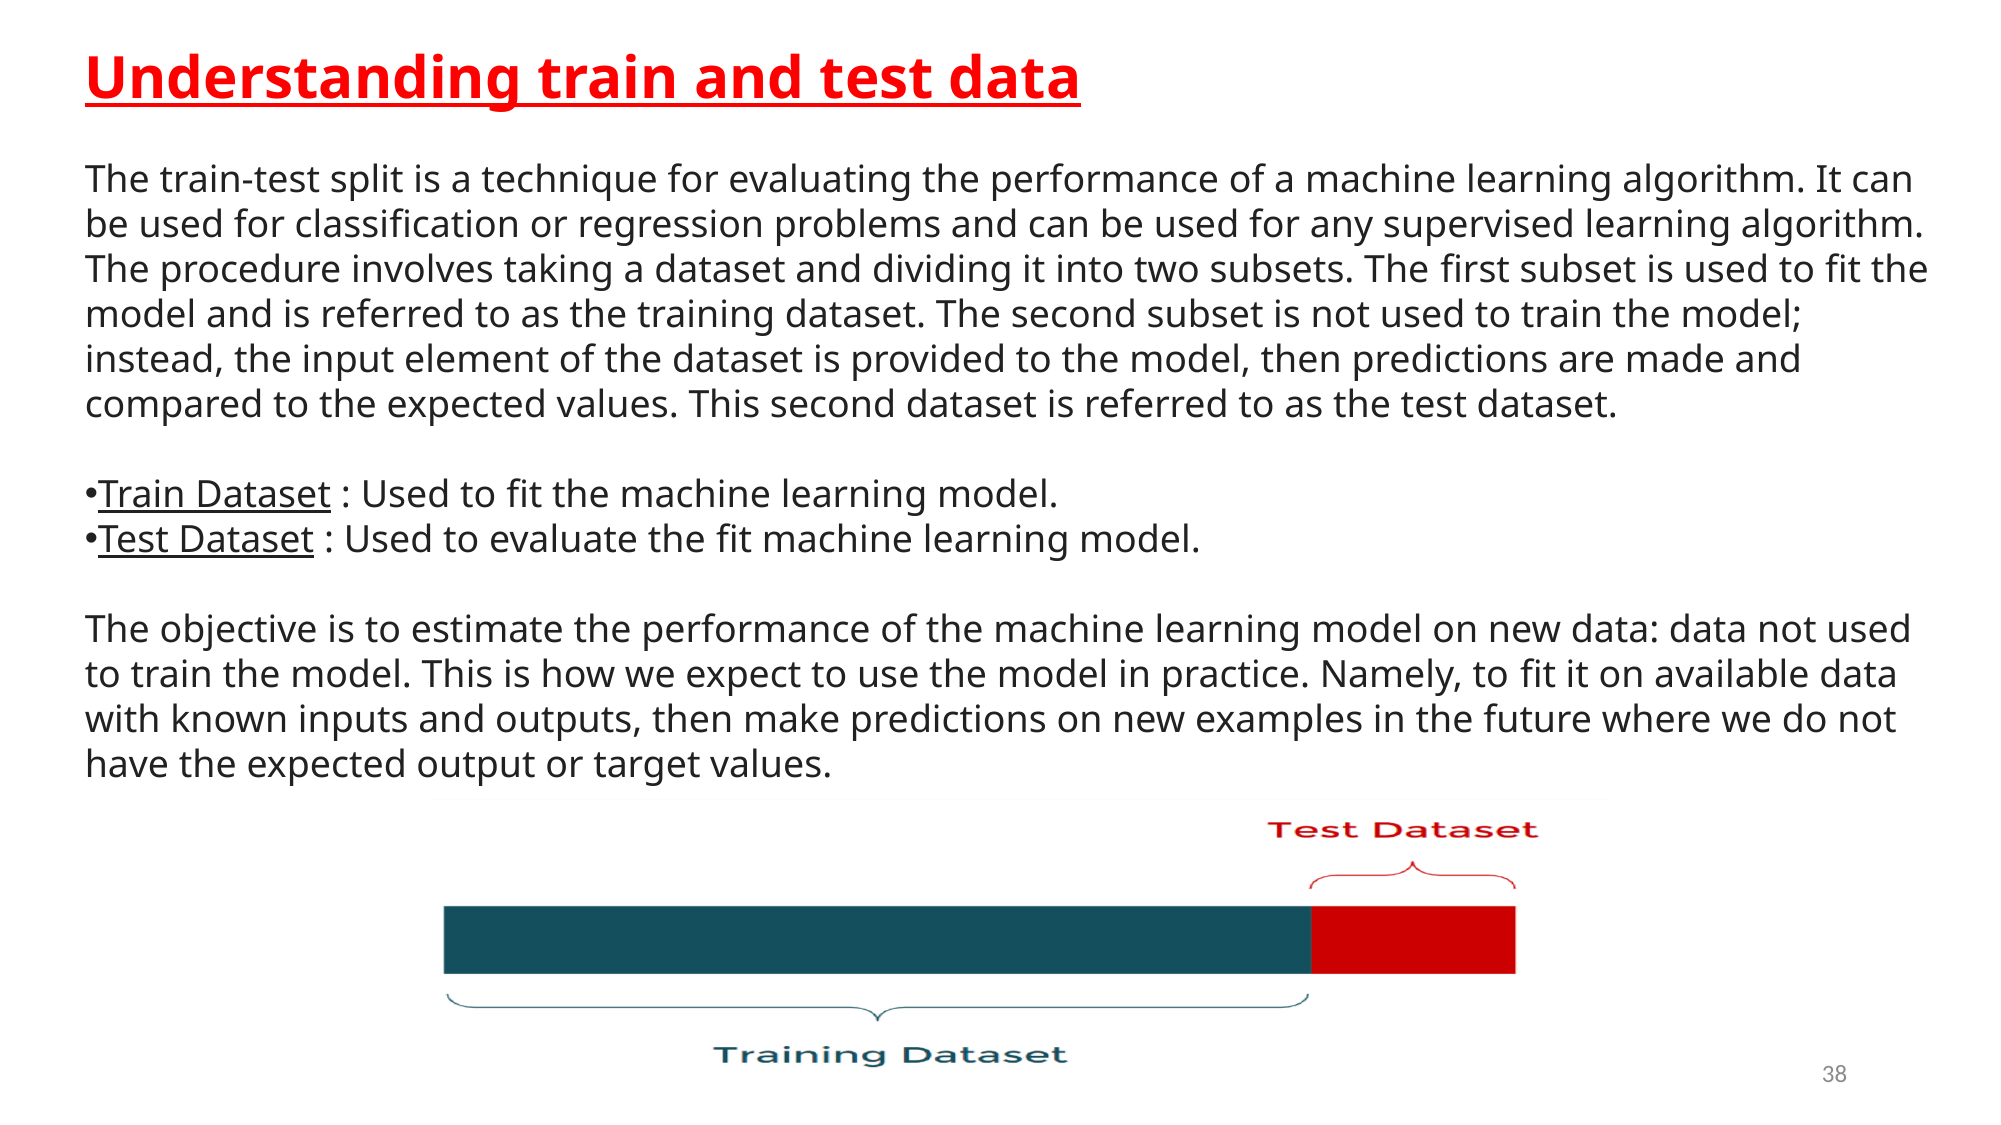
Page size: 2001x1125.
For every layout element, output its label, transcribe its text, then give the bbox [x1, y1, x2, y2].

slide_number 38 [1412, 1042, 1863, 1103]
text_box Understanding train and test data The train-test split is a technique for evaluating the performance of a machine learning algorithm. It can be used for classification or regression problems and can be used for any supervised learning algorithm. The procedure involves taking a dataset and dividing it into two subsets. The first subset is used to fit the model and is referred to as the training dataset. The second subset is not used to train the model; instead, the input element of the dataset is provided to the model, then predictions are made and compared to the expected values. This second dataset is referred to as the test dataset. Train Dataset : Used to fit the machine learning model. Test Dataset : Used to evaluate the fit machine learning model. The objective is to estimate the performance of the machine learning model on new data: data not used to train the model. This is how we expect to use the model in practice. Namely, to fit it on available data with known inputs and outputs, then make predictions on new examples in the future where we do not have the expected output or target values. [69, 32, 1965, 793]
picture [428, 799, 1607, 1077]
